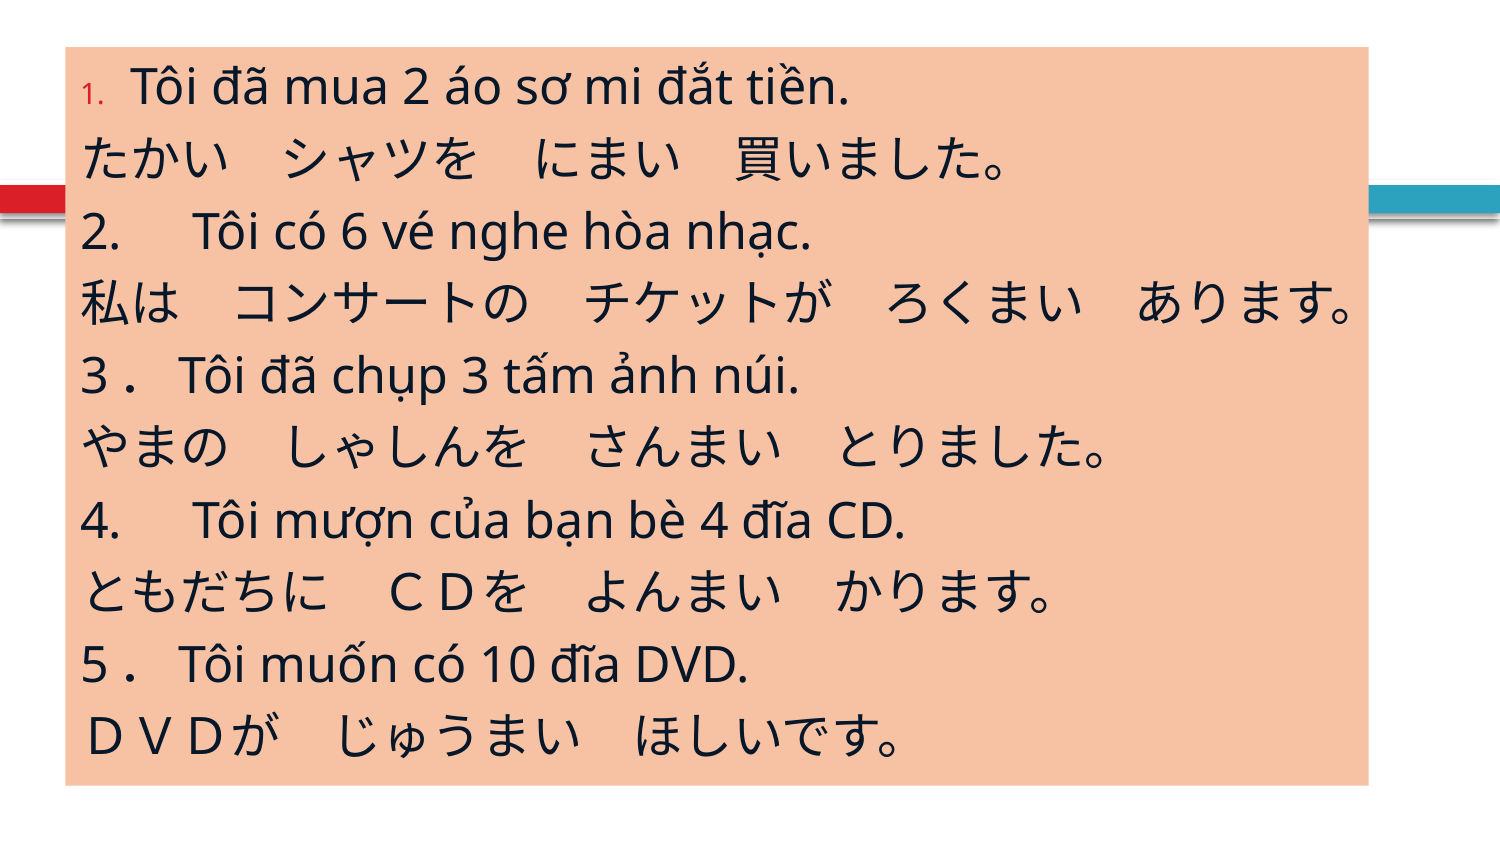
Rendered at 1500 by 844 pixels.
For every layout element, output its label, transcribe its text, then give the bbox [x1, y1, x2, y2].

list Tôi đã mua 2 áo sơ mi đắt tiền. たかい シャツを にまい 買いました。 2. Tôi có 6 vé nghe hòa nhạc. 私は コンサートの チケットが ろくまい あります。 3．Tôi đã chụp 3 tấm ảnh núi. やまの しゃしんを さんまい とりました。 4. Tôi mượn của bạn bè 4 đĩa CD. ともだちに ＣＤを よんまい かります。 5．Tôi muốn có 10 đĩa DVD. ＤＶＤが じゅうまい ほしいです。 [65, 47, 1369, 786]
